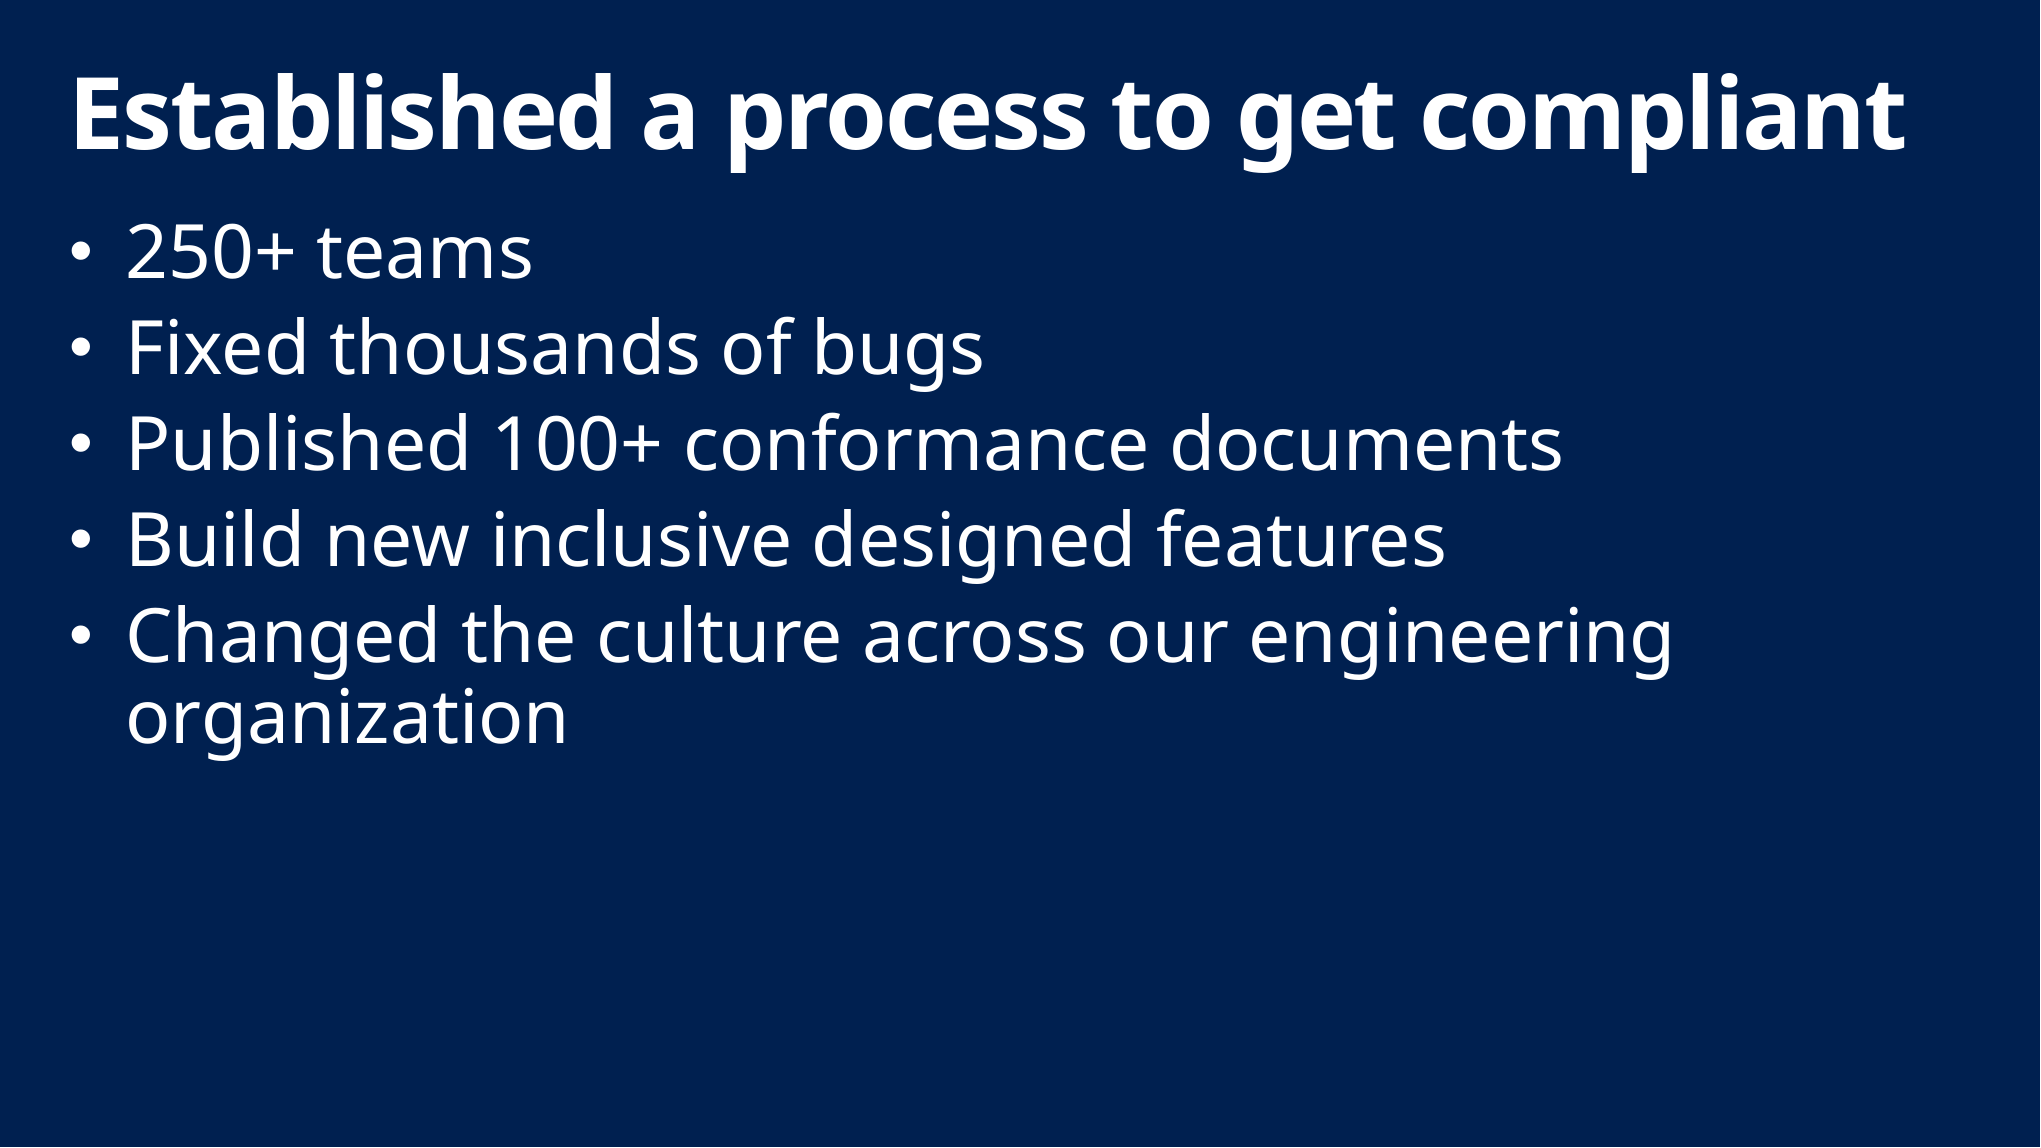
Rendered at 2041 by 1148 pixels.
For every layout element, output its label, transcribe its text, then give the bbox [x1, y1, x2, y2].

list 250+ teams Fixed thousands of bugs Published 100+ conformance documents Build new inclusive designed features Changed the culture across our engineering organization [45, 199, 1995, 711]
title Established a process to get compliant [45, 48, 1996, 199]
